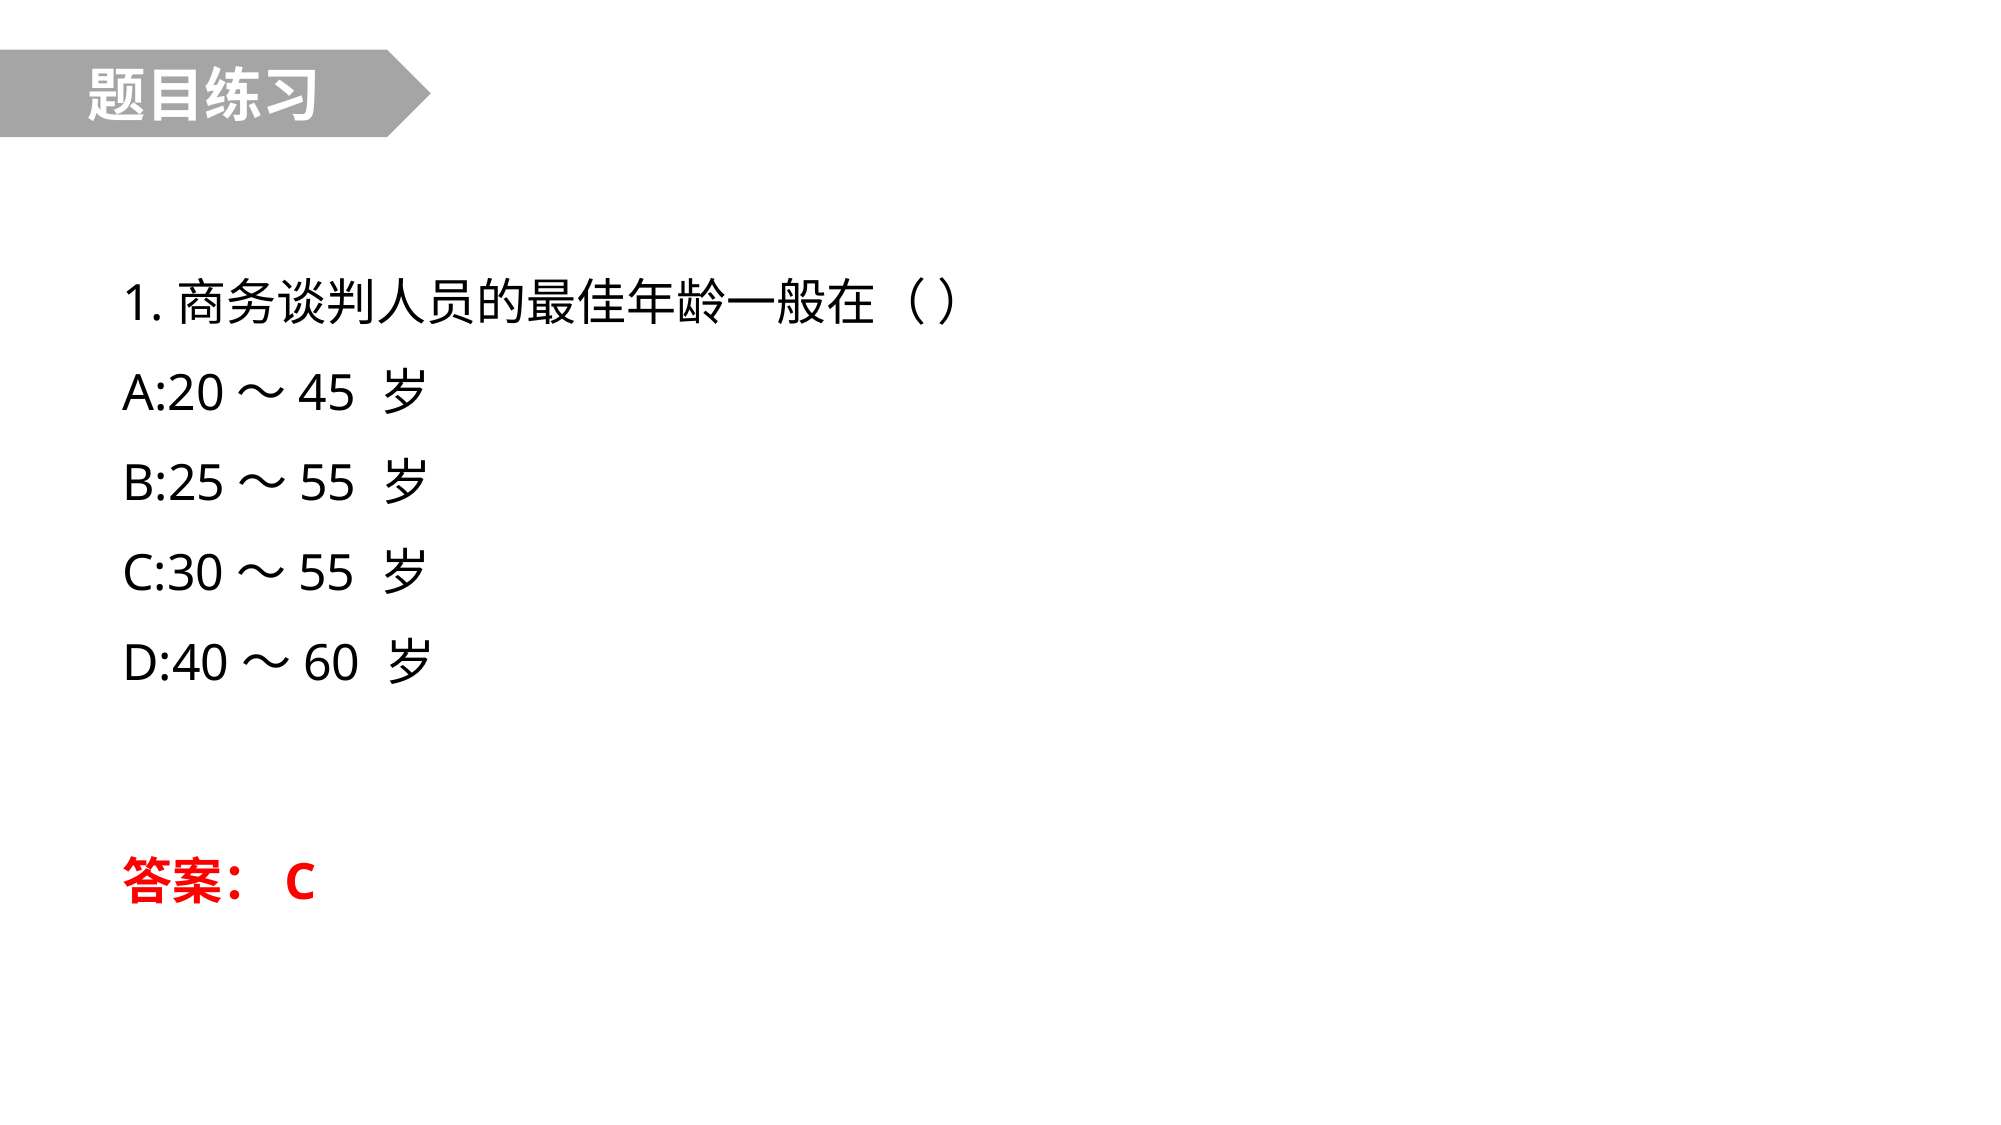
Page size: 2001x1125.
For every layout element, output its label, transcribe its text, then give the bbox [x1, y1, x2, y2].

text_box 答案：C [107, 811, 1836, 917]
text_box 1.商务谈判人员的最佳年龄一般在（ ） A:20～45 岁 B:25～55 岁 C:30～55 岁 D:40～60 岁 [107, 232, 1908, 698]
text_box 题目练习 [0, 48, 433, 139]
